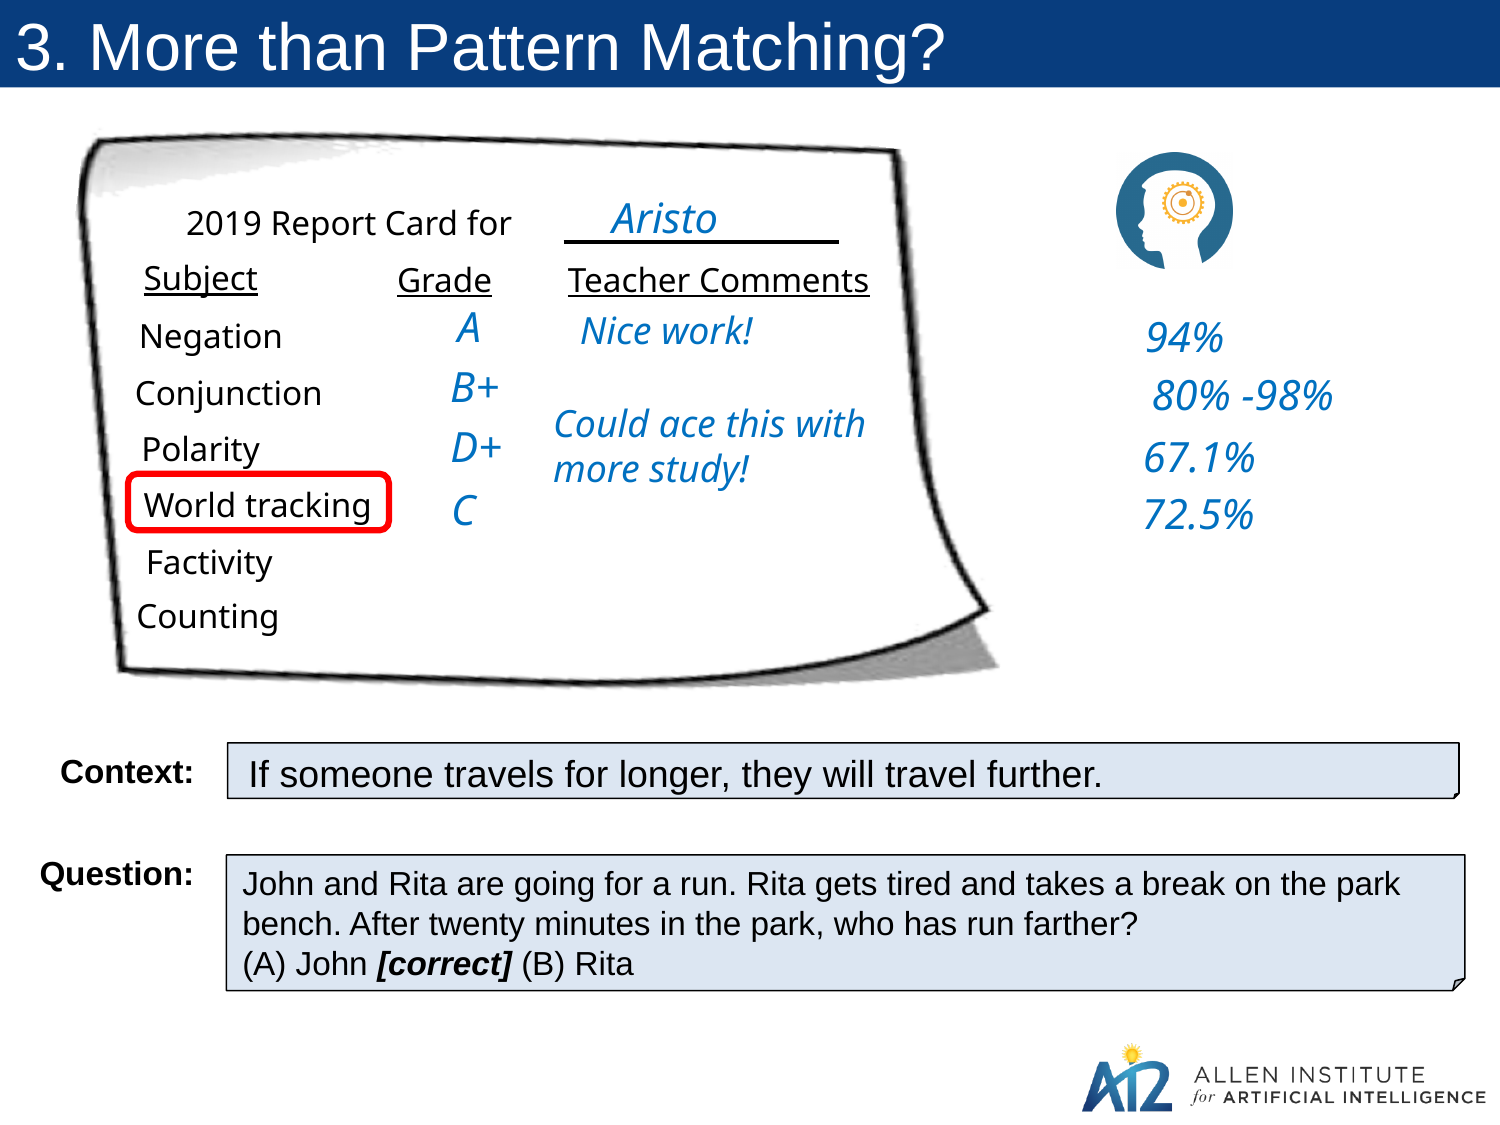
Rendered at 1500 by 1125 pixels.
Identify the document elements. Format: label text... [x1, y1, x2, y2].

picture [1076, 1038, 1500, 1120]
text_box 72.5% [1127, 480, 1270, 545]
text_box Question: [24, 844, 250, 900]
picture [1116, 152, 1233, 269]
text_box 80% -98% [1136, 361, 1349, 426]
text_box If someone travels for longer, they will travel further. [233, 742, 1130, 803]
text_box 94% [1130, 302, 1240, 368]
picture [26, 58, 1055, 742]
title 3. More than Pattern Matching? [0, 0, 1500, 88]
text_box John and Rita are going for a run. Rita gets tired and takes a break on the park bench. After twenty minutes in the park, who has run farther? (A) John [correct] (B) Rita [227, 854, 1490, 990]
text_box 67.1% [1128, 423, 1271, 489]
text_box Context: [45, 742, 271, 798]
text_box [1130, 742, 1460, 799]
